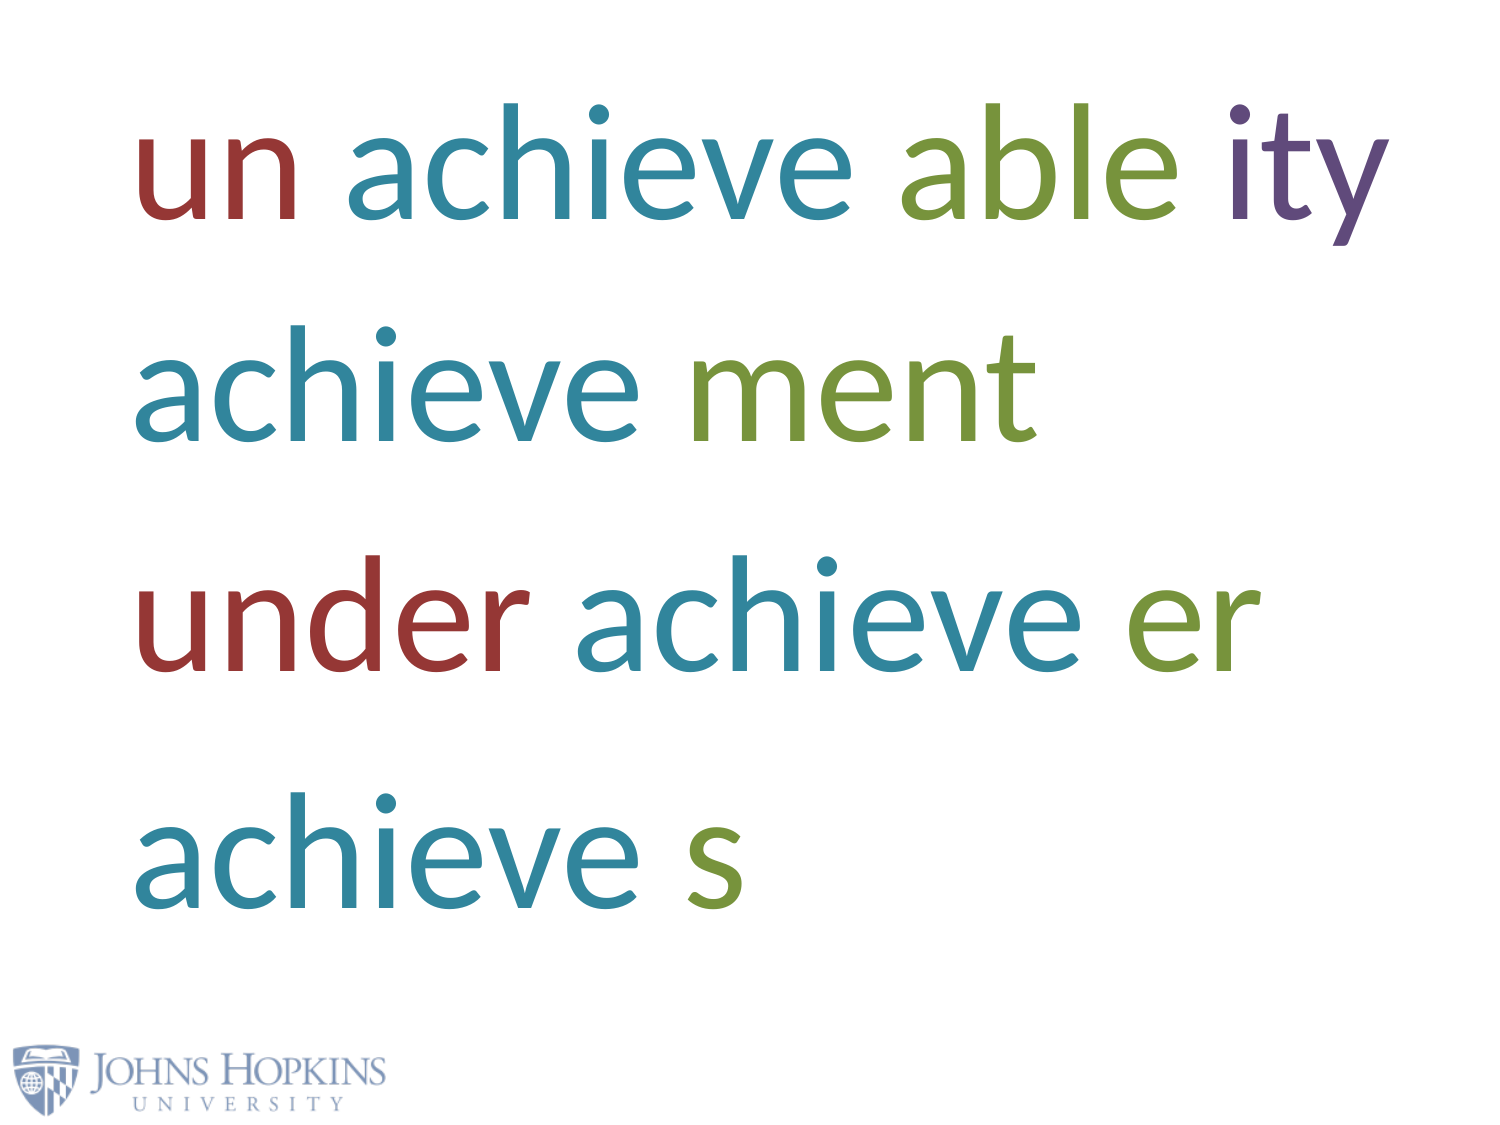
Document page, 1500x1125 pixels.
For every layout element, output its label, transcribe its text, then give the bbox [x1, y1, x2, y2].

text_box achieve s [115, 734, 1196, 949]
text_box under achieve er [115, 497, 1322, 712]
text_box achieve ment [115, 267, 1196, 483]
text_box un achieve able ity [114, 45, 1424, 260]
